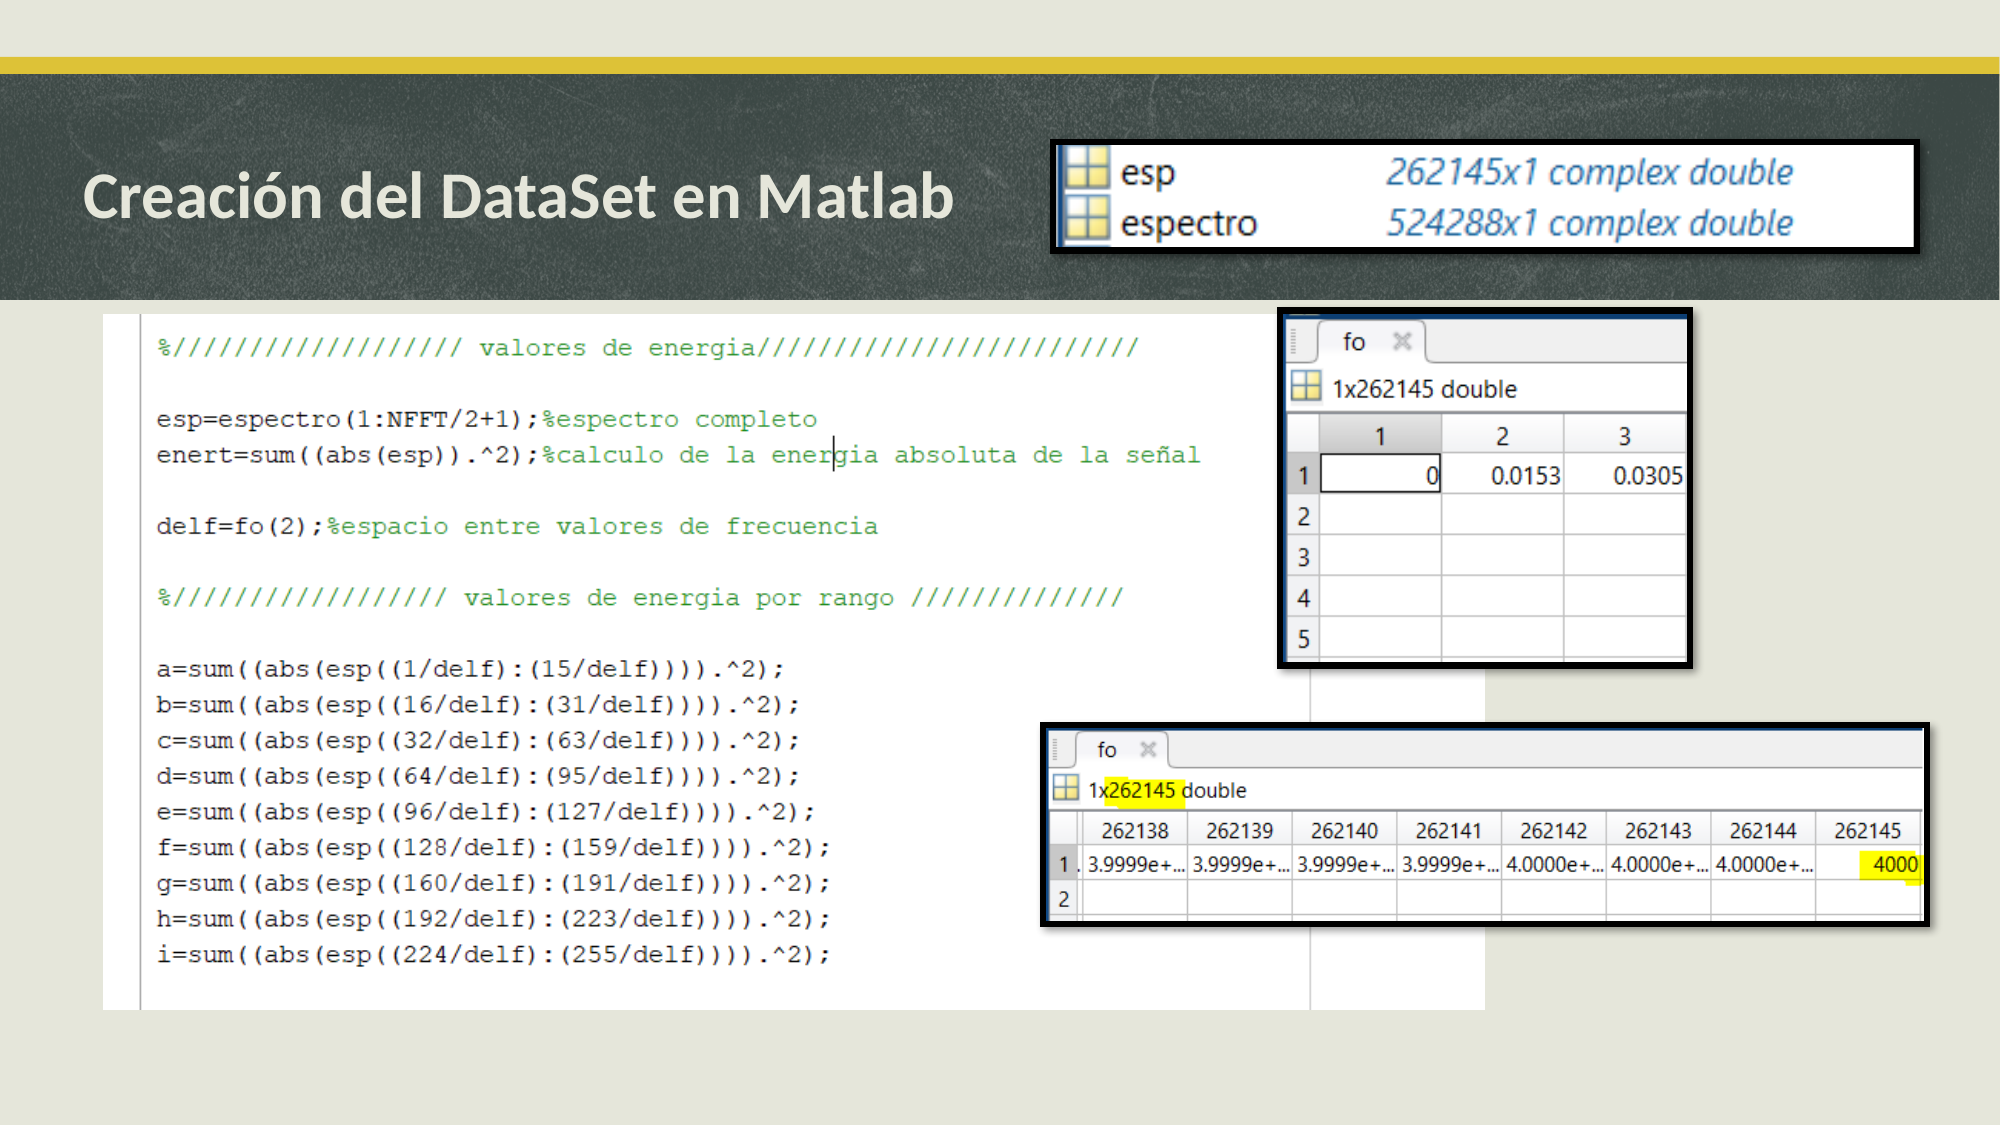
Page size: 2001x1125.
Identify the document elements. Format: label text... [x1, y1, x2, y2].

title Creación del DataSet en Matlab [68, 84, 1649, 308]
picture [0, 74, 2000, 300]
picture [103, 313, 1924, 1010]
picture [1056, 144, 1914, 248]
